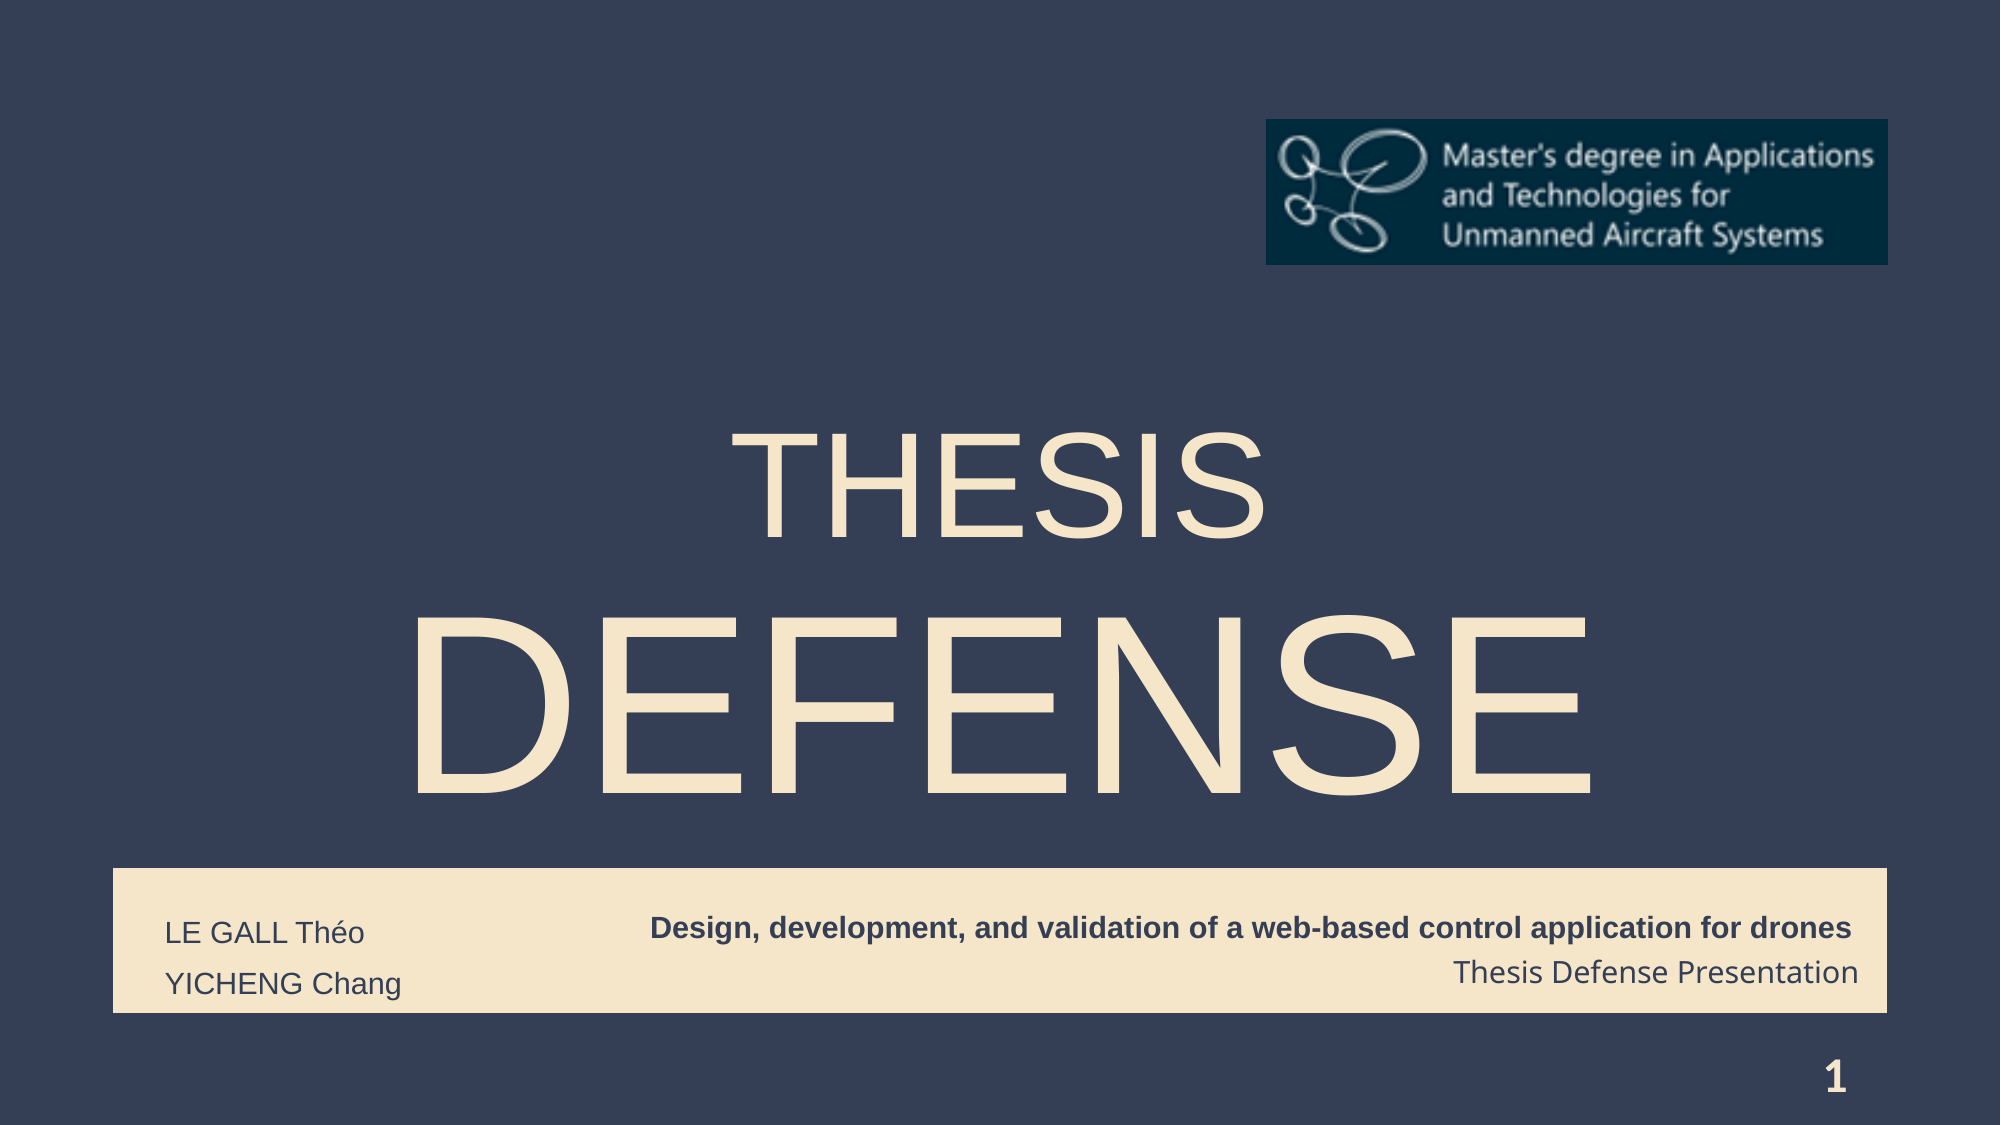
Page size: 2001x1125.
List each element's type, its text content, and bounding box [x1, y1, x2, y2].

picture [1702, 141, 1774, 175]
picture [1502, 180, 1683, 215]
picture [1691, 180, 1731, 208]
picture [1565, 141, 1661, 176]
picture [1777, 141, 1875, 169]
picture [1442, 180, 1495, 208]
picture [1670, 141, 1696, 168]
picture [1602, 220, 1704, 247]
picture [1442, 220, 1595, 247]
picture [1712, 221, 1823, 254]
text_box THESIS [580, 315, 1420, 568]
picture [1276, 128, 1429, 255]
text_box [112, 850, 1888, 1125]
text_box DEFENSE [112, 419, 1888, 845]
picture [1442, 143, 1557, 169]
